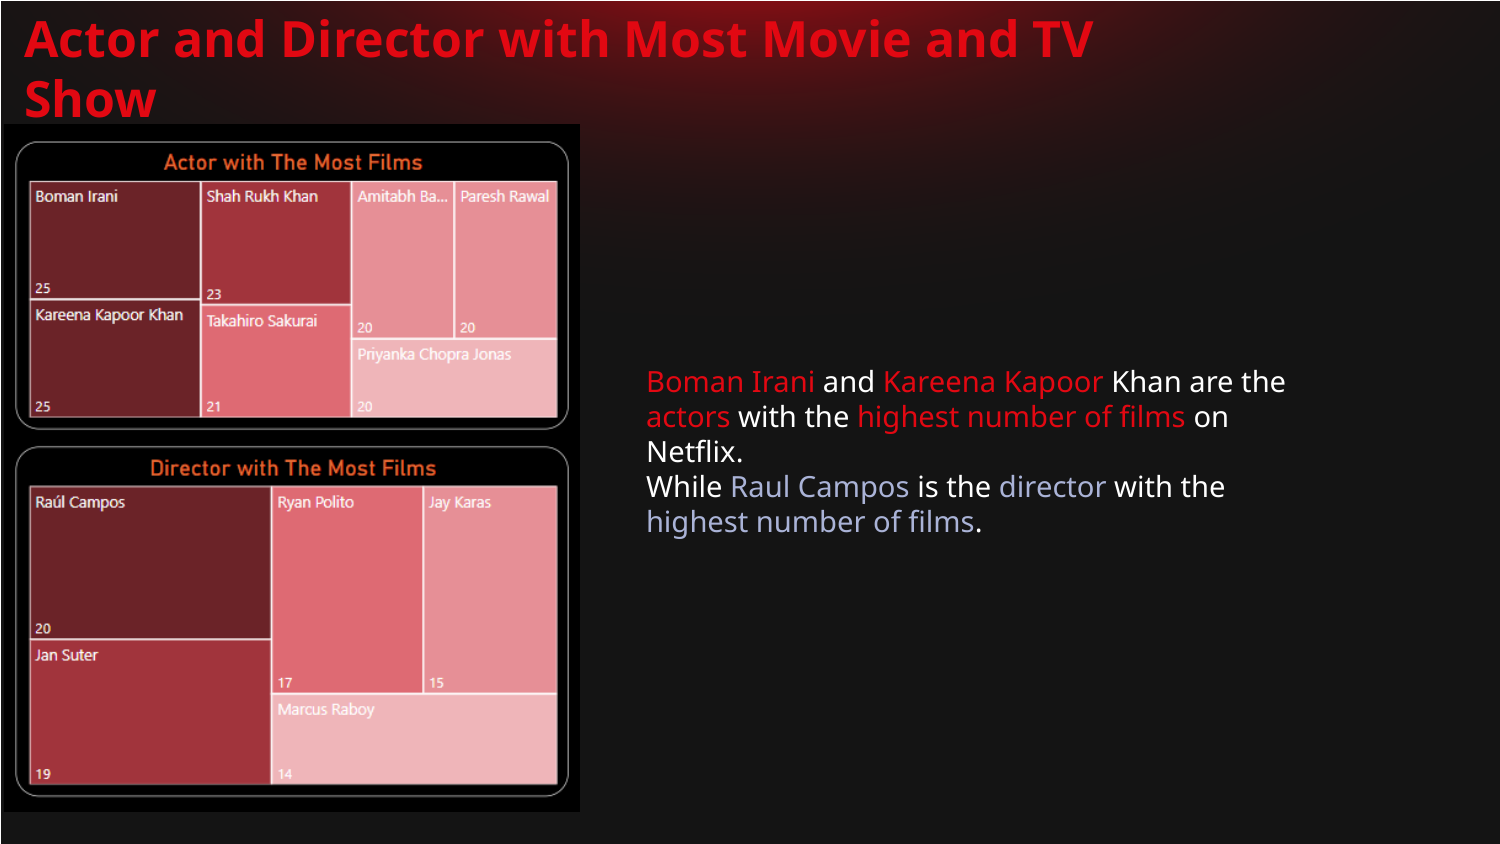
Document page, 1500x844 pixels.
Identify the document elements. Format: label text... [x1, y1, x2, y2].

subtitle Boman Irani and Kareena Kapoor Khan are the actors with the highest number of films on Netflix. While Raul Campos is the director with the highest number of films. [630, 316, 1339, 586]
picture [2, 2, 1500, 844]
title Actor and Director with Most Movie and TV Show [9, 10, 1169, 125]
